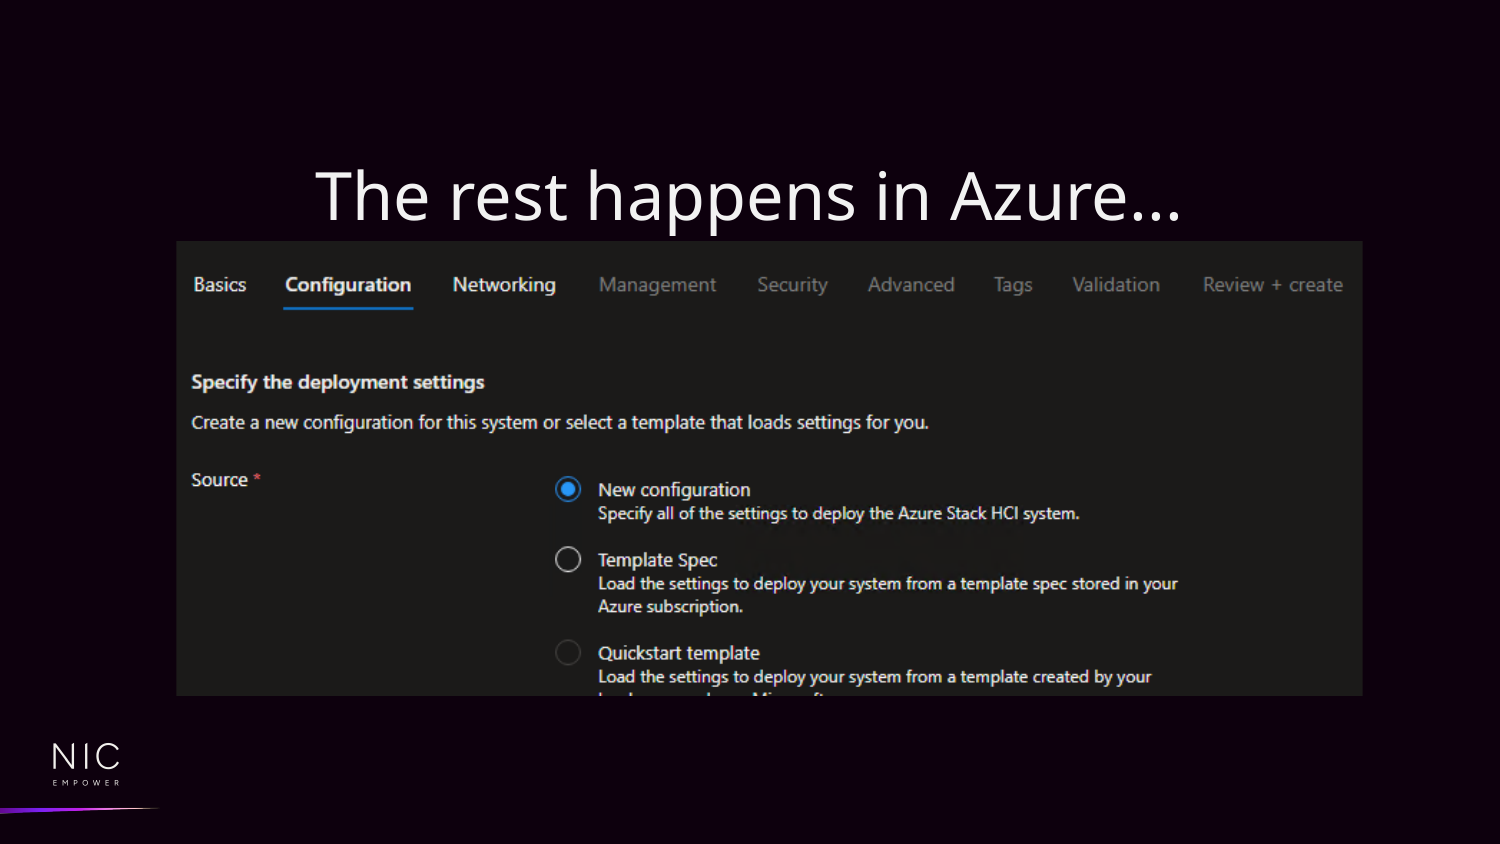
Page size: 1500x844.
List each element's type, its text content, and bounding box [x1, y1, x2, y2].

title The rest happens in Azure... [75, 91, 1425, 242]
picture [0, 740, 160, 816]
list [176, 240, 1363, 696]
